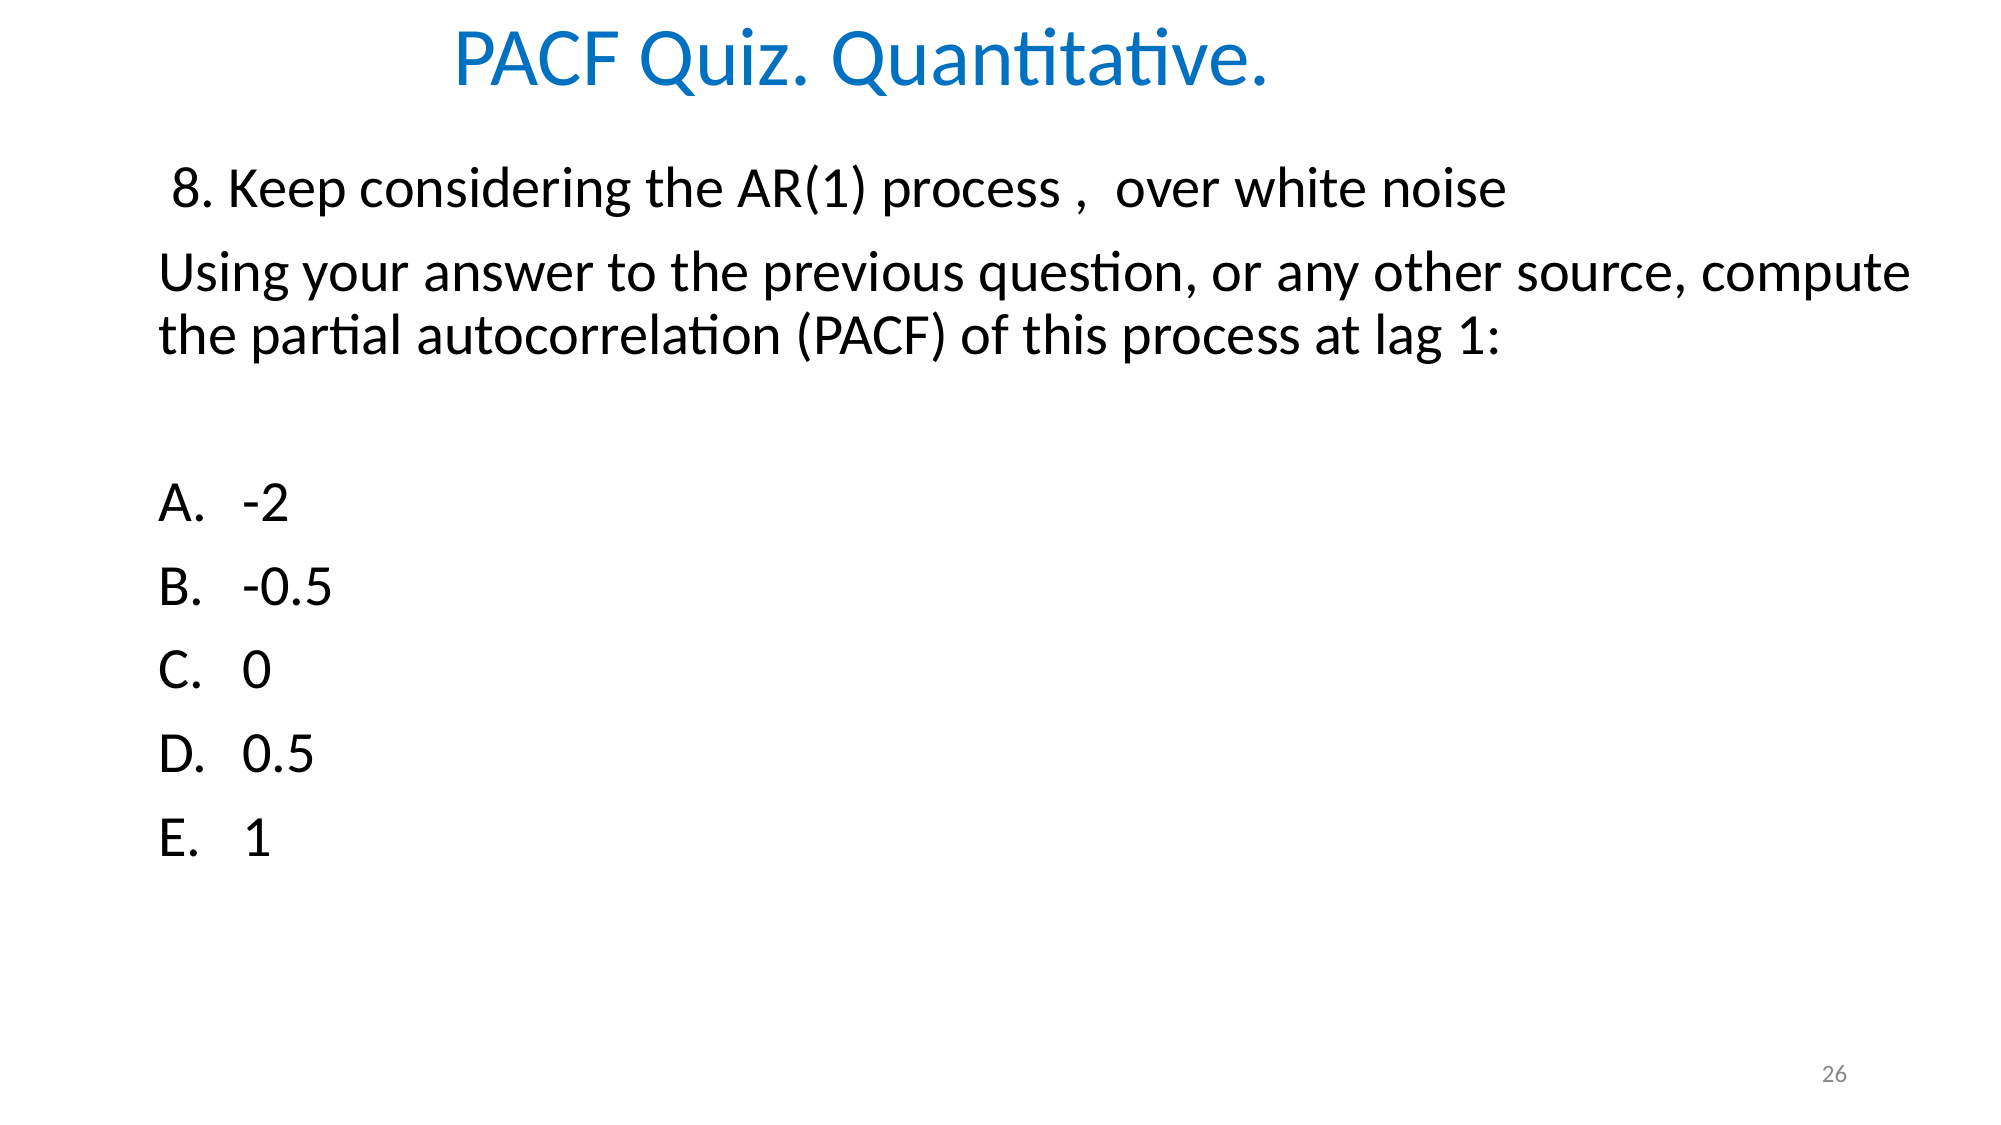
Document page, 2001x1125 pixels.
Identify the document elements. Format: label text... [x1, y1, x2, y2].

title PACF Quiz. Quantitative. [0, 0, 1725, 218]
slide_number 26 [1412, 1042, 1863, 1103]
